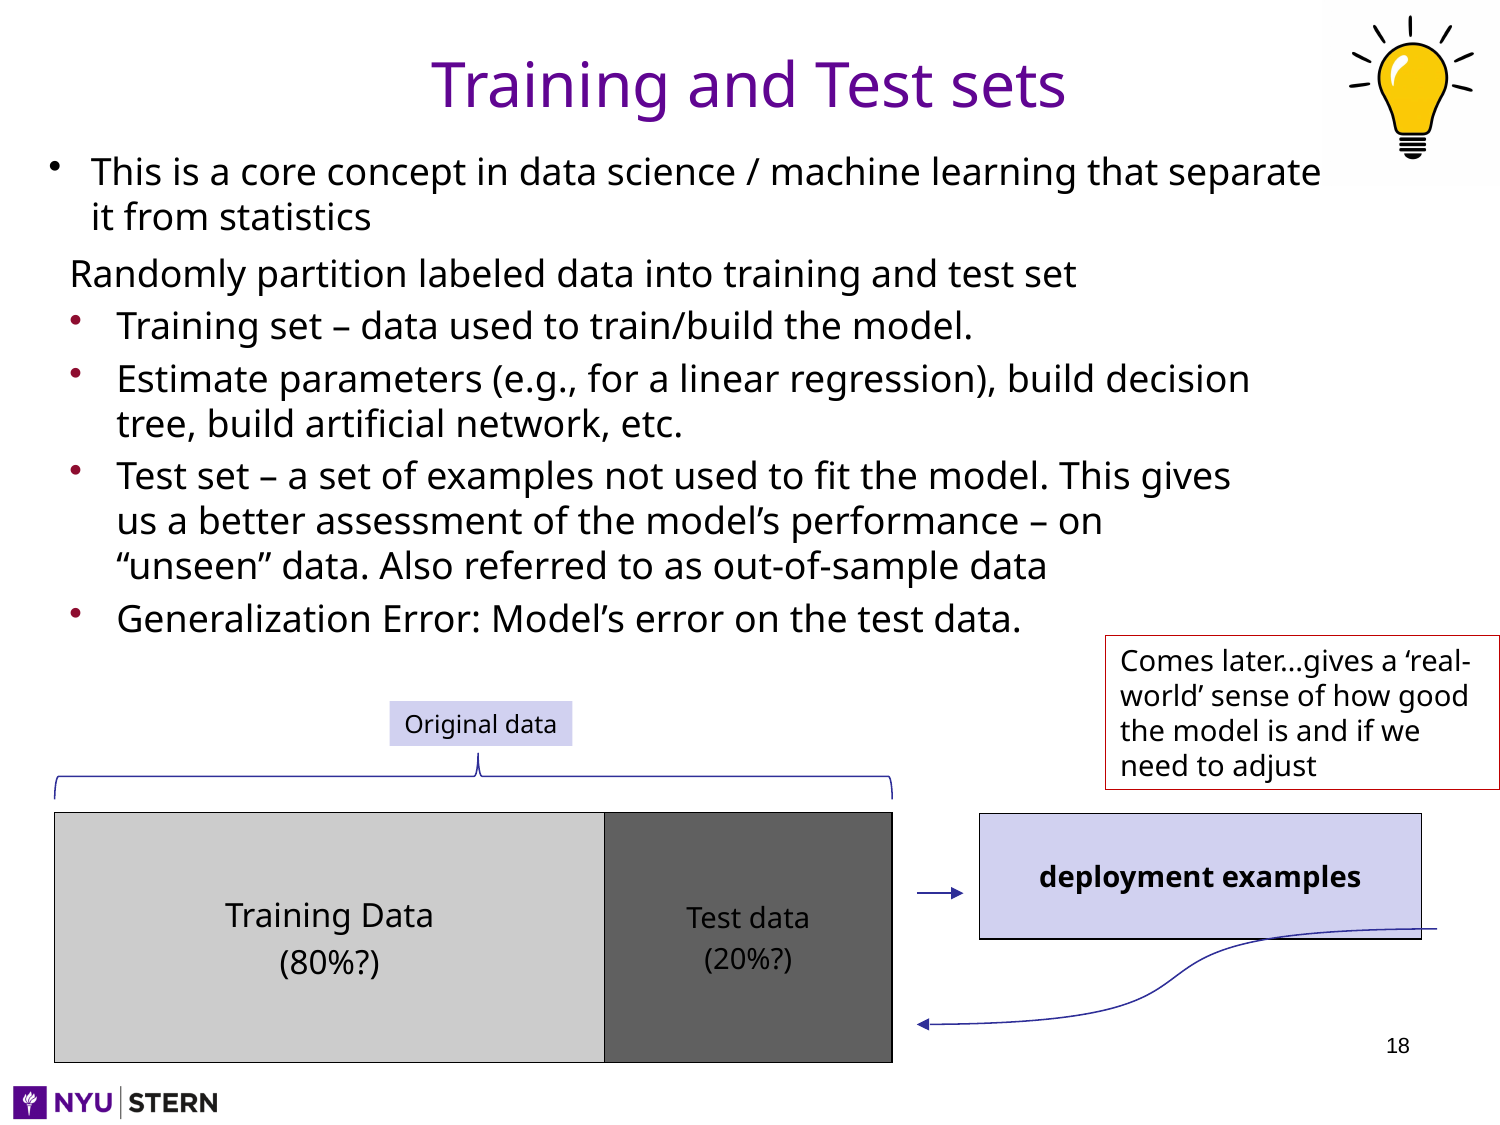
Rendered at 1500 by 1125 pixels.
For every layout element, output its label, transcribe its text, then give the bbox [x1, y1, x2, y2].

picture [0, 1038, 230, 1125]
text_box Comes later…gives a ‘real-world’ sense of how good the model is and if we need to adjust [1105, 635, 1500, 790]
title Training and Test sets [75, 22, 1317, 140]
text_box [916, 928, 1438, 1025]
text_box Original data [389, 701, 573, 746]
text_box Randomly partition labeled data into training and test set Training set – data used to train/build the model. Estimate parameters (e.g., for a linear regression), build decision tree, build artificial network, etc. Test set – a set of examples not used to fit the model. This gives us a better assessment of the model’s performance – on “unseen” data. Also referred to as out-of-sample data Generalization Error: Model’s error on the test data. [54, 242, 1283, 902]
text_box deployment examples [979, 813, 1422, 927]
slide_number 18 [1074, 1032, 1426, 1103]
text_box [53, 752, 893, 800]
picture [1322, 0, 1500, 187]
list This is a core concept in data science / machine learning that separates it from statistics [33, 140, 1384, 931]
text_box Test data (20%?) [604, 812, 893, 1063]
text_box Training Data (80%?) [54, 812, 604, 1063]
